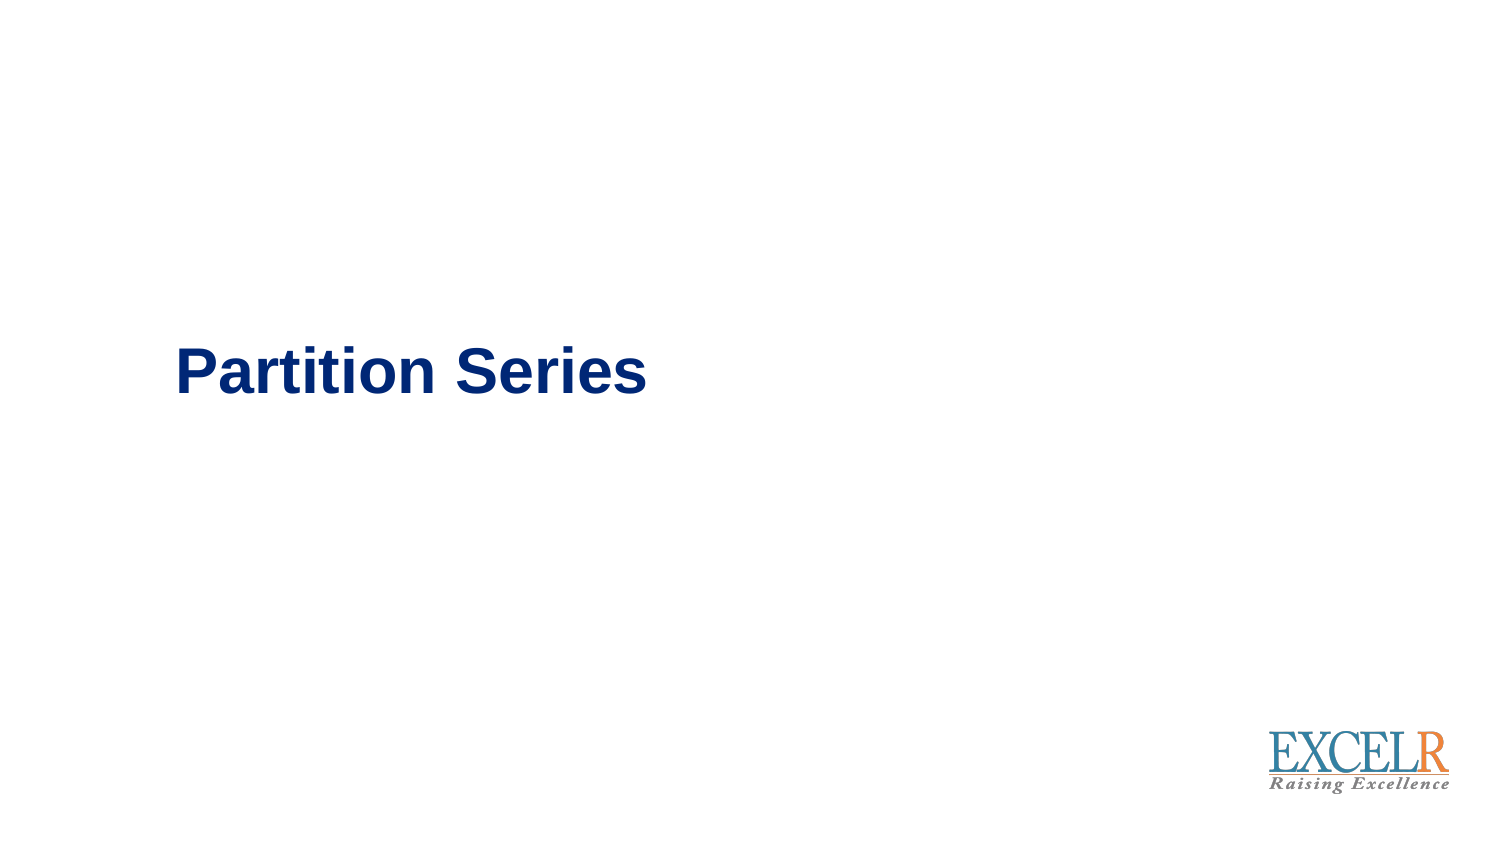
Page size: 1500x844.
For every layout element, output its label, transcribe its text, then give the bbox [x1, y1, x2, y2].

text_box Partition Series [160, 302, 1022, 422]
picture [1269, 730, 1450, 794]
